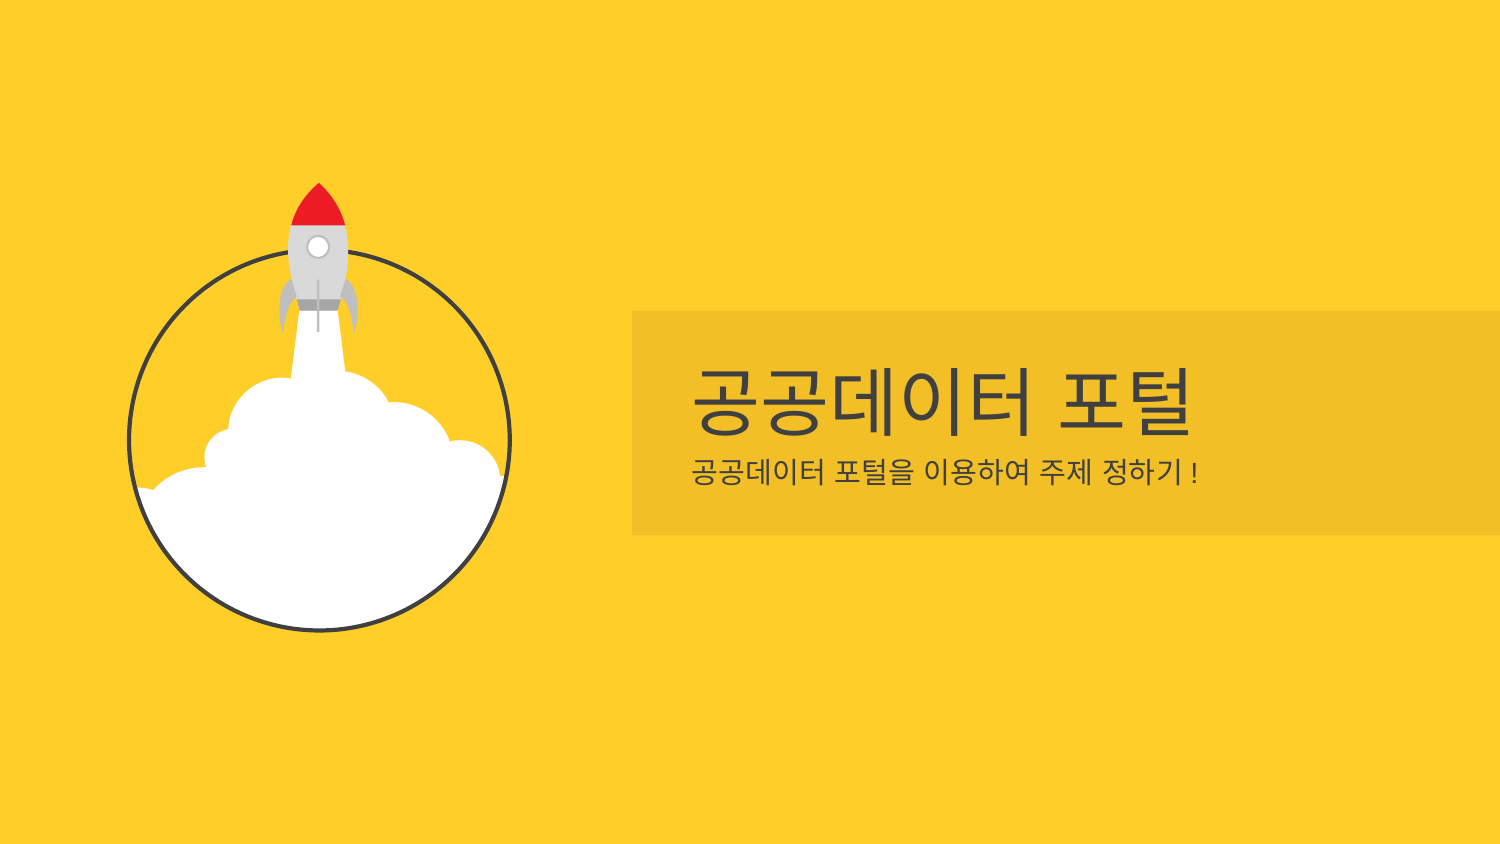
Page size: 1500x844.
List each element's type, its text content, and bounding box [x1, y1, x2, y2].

list 공공데이터 포털 [676, 353, 1500, 447]
list 공공데이터 포털을 이용하여 주제 정하기! [676, 447, 1500, 496]
